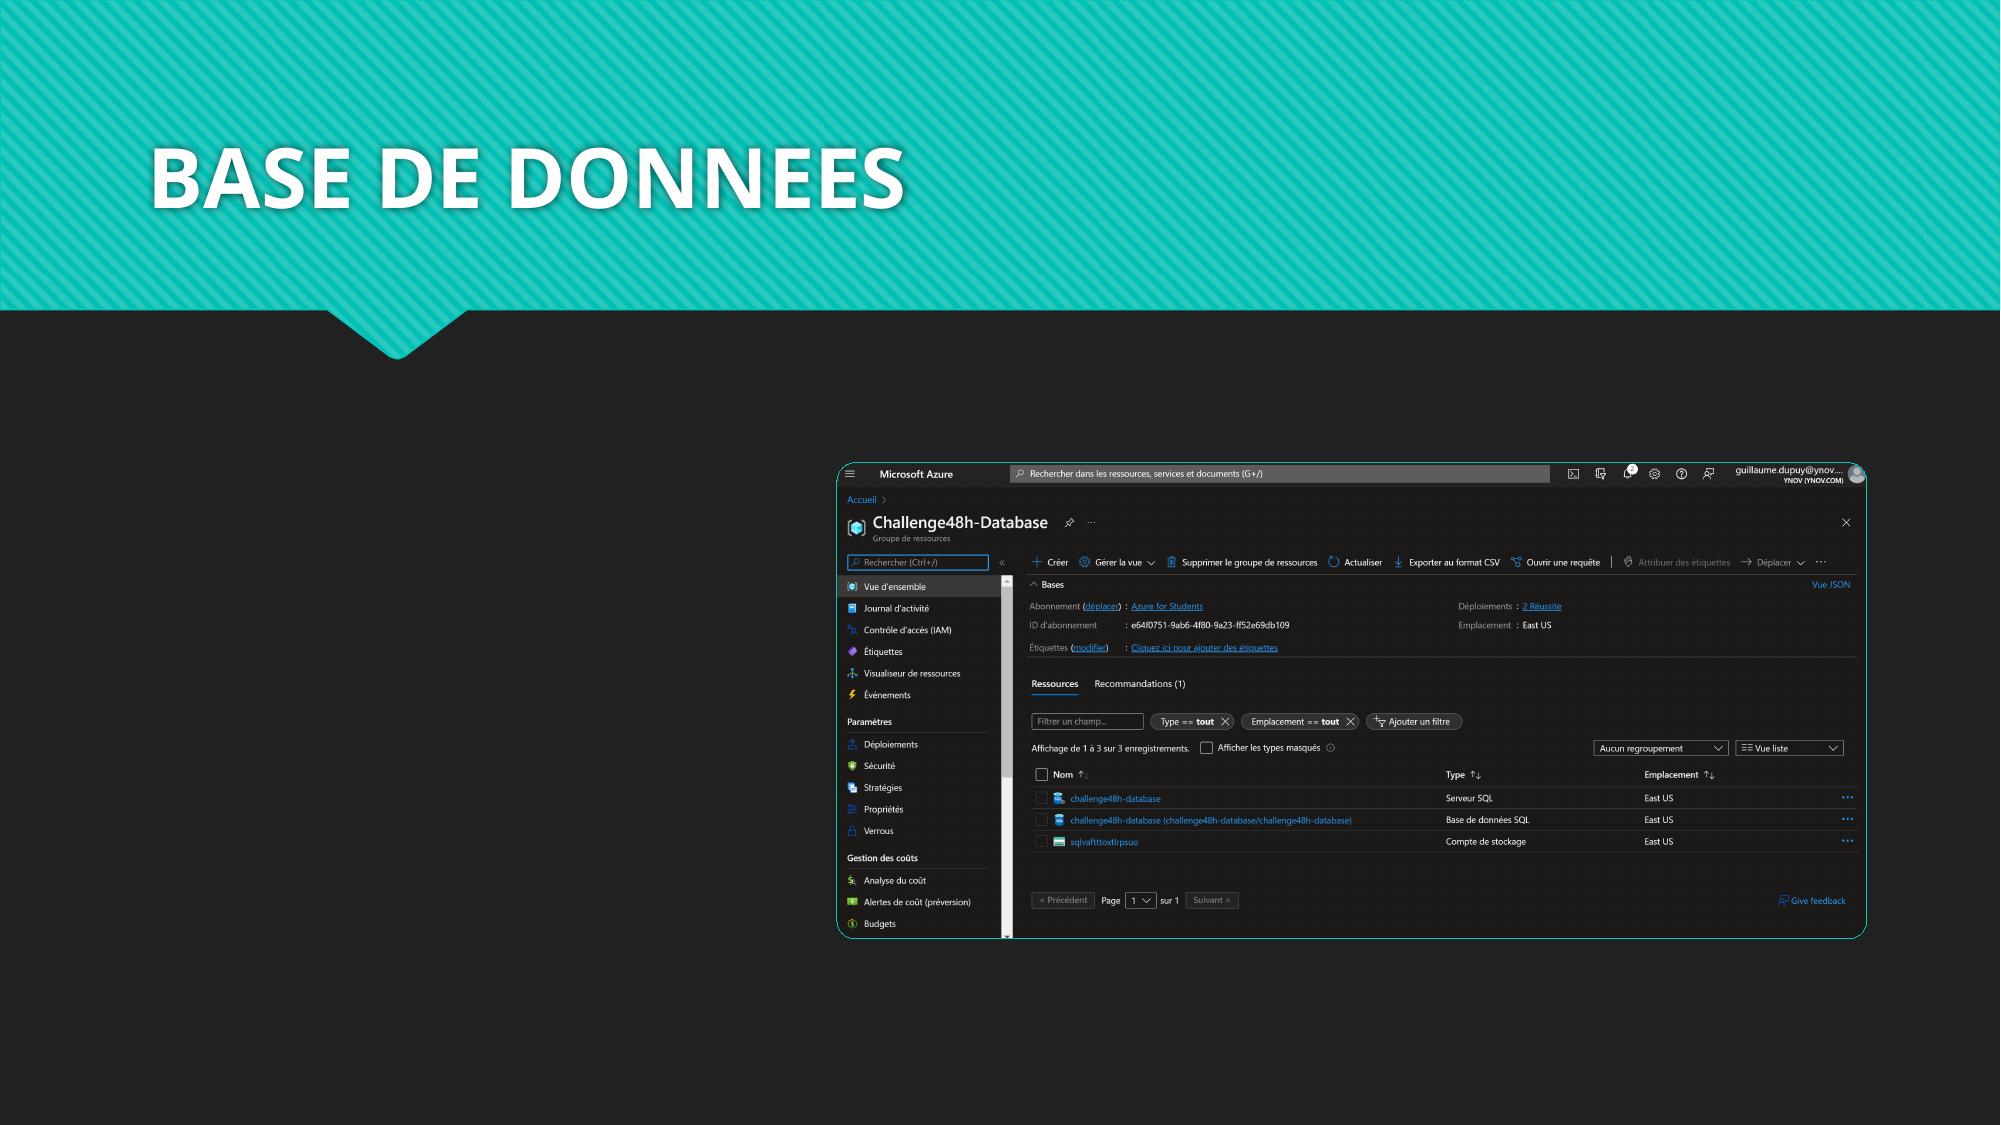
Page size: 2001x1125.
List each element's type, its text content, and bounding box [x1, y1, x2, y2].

title BASE DE DONNEES [132, 73, 1868, 233]
picture [836, 462, 1867, 940]
